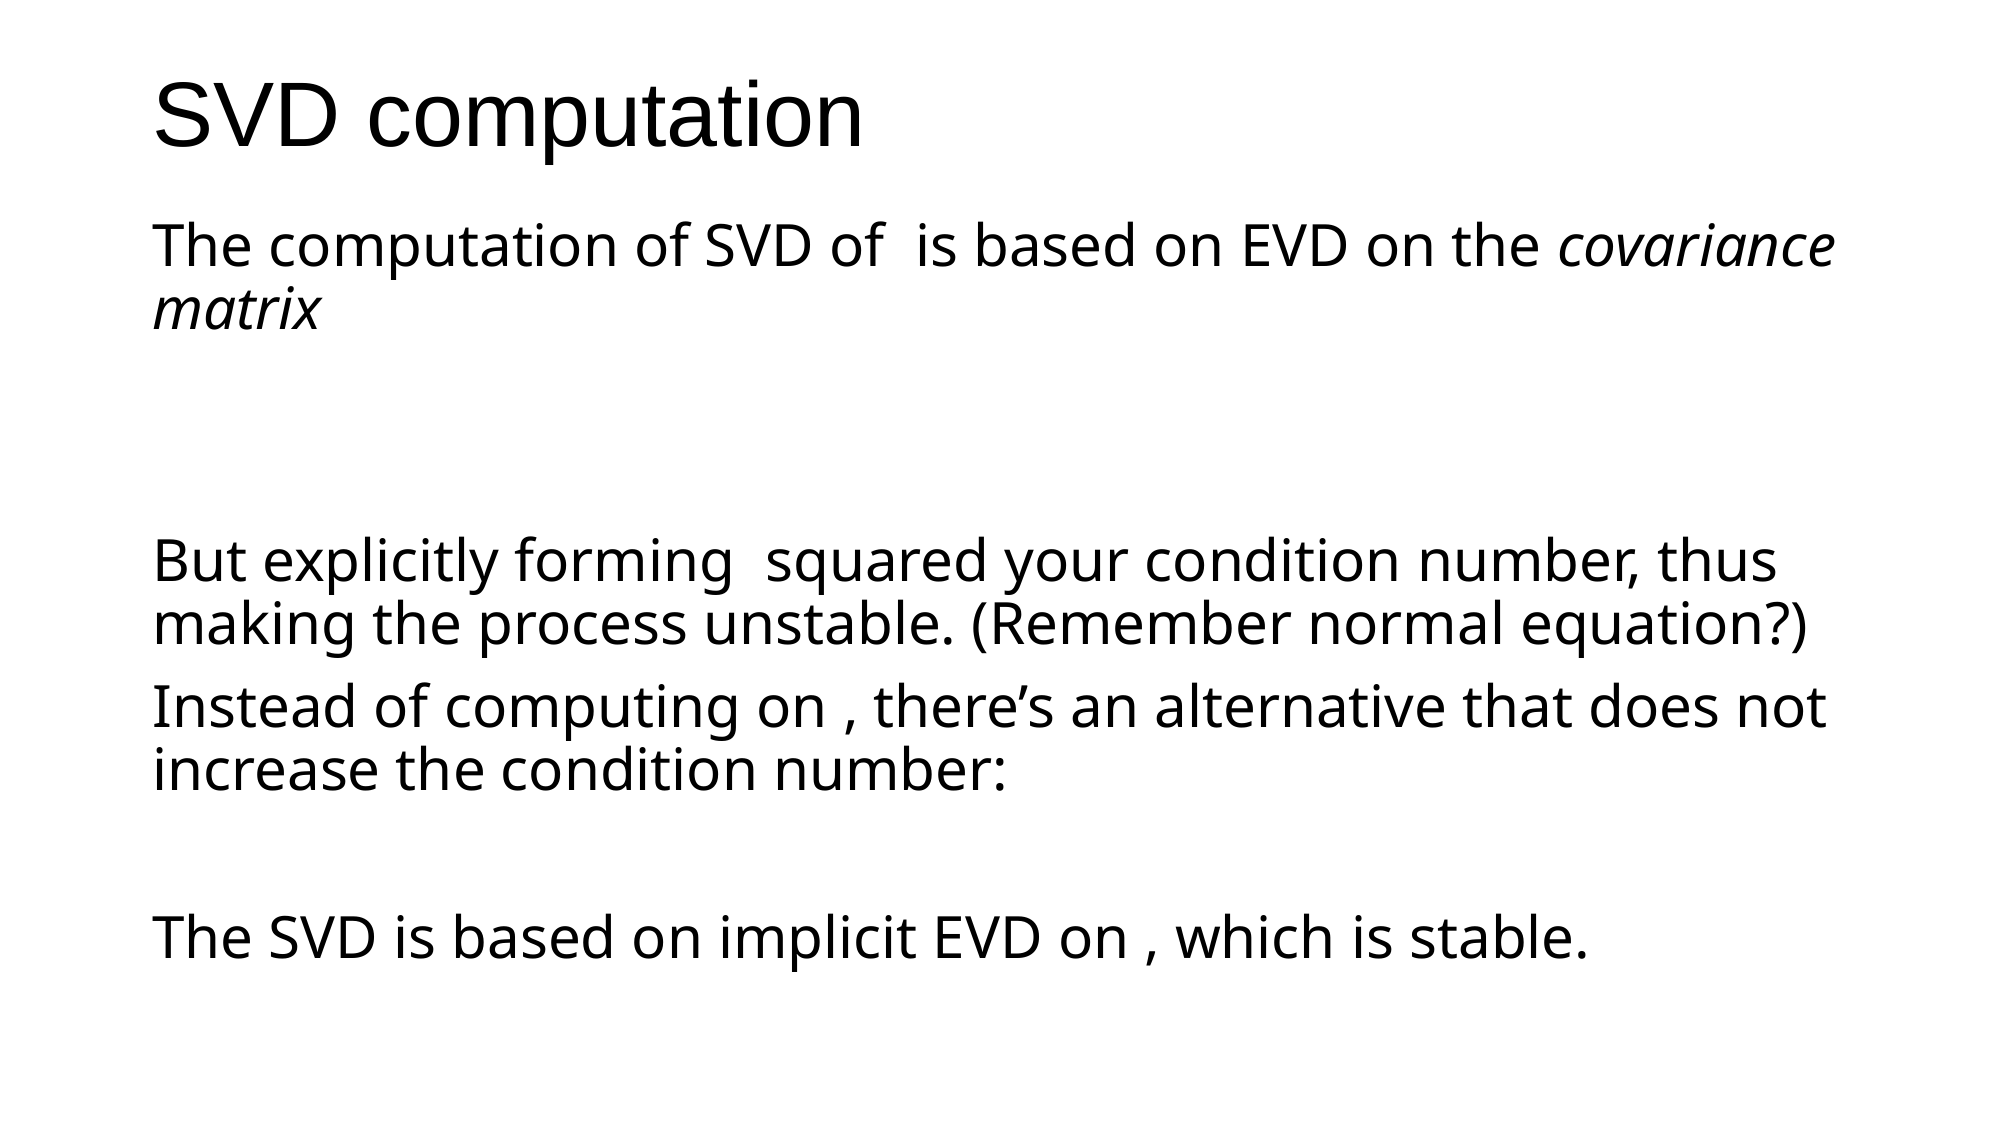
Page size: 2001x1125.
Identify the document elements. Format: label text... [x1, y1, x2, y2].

title SVD computation [137, 59, 1863, 175]
